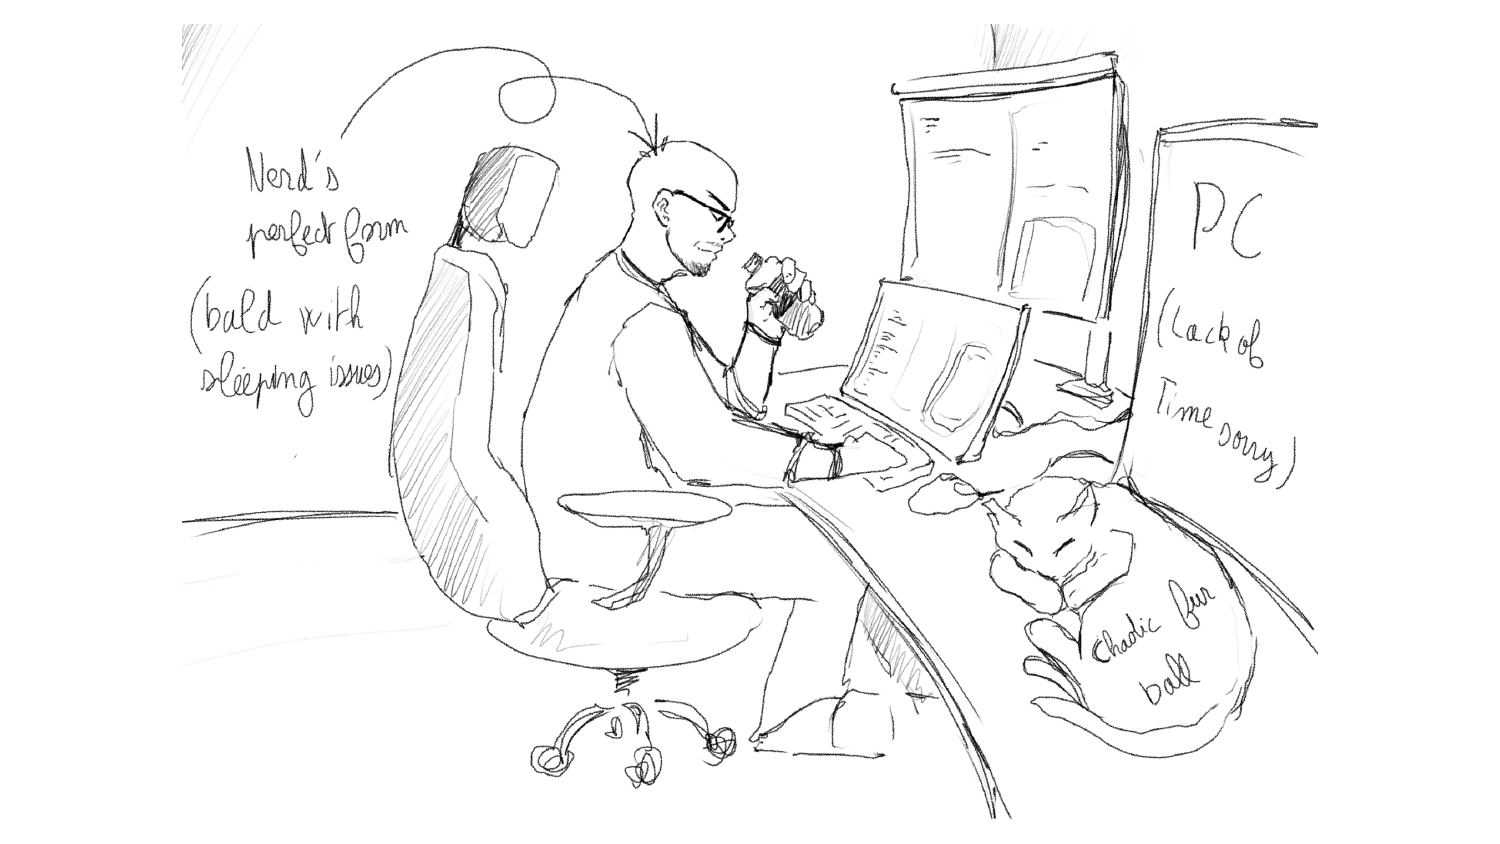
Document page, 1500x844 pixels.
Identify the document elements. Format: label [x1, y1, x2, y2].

picture [181, 24, 1319, 819]
